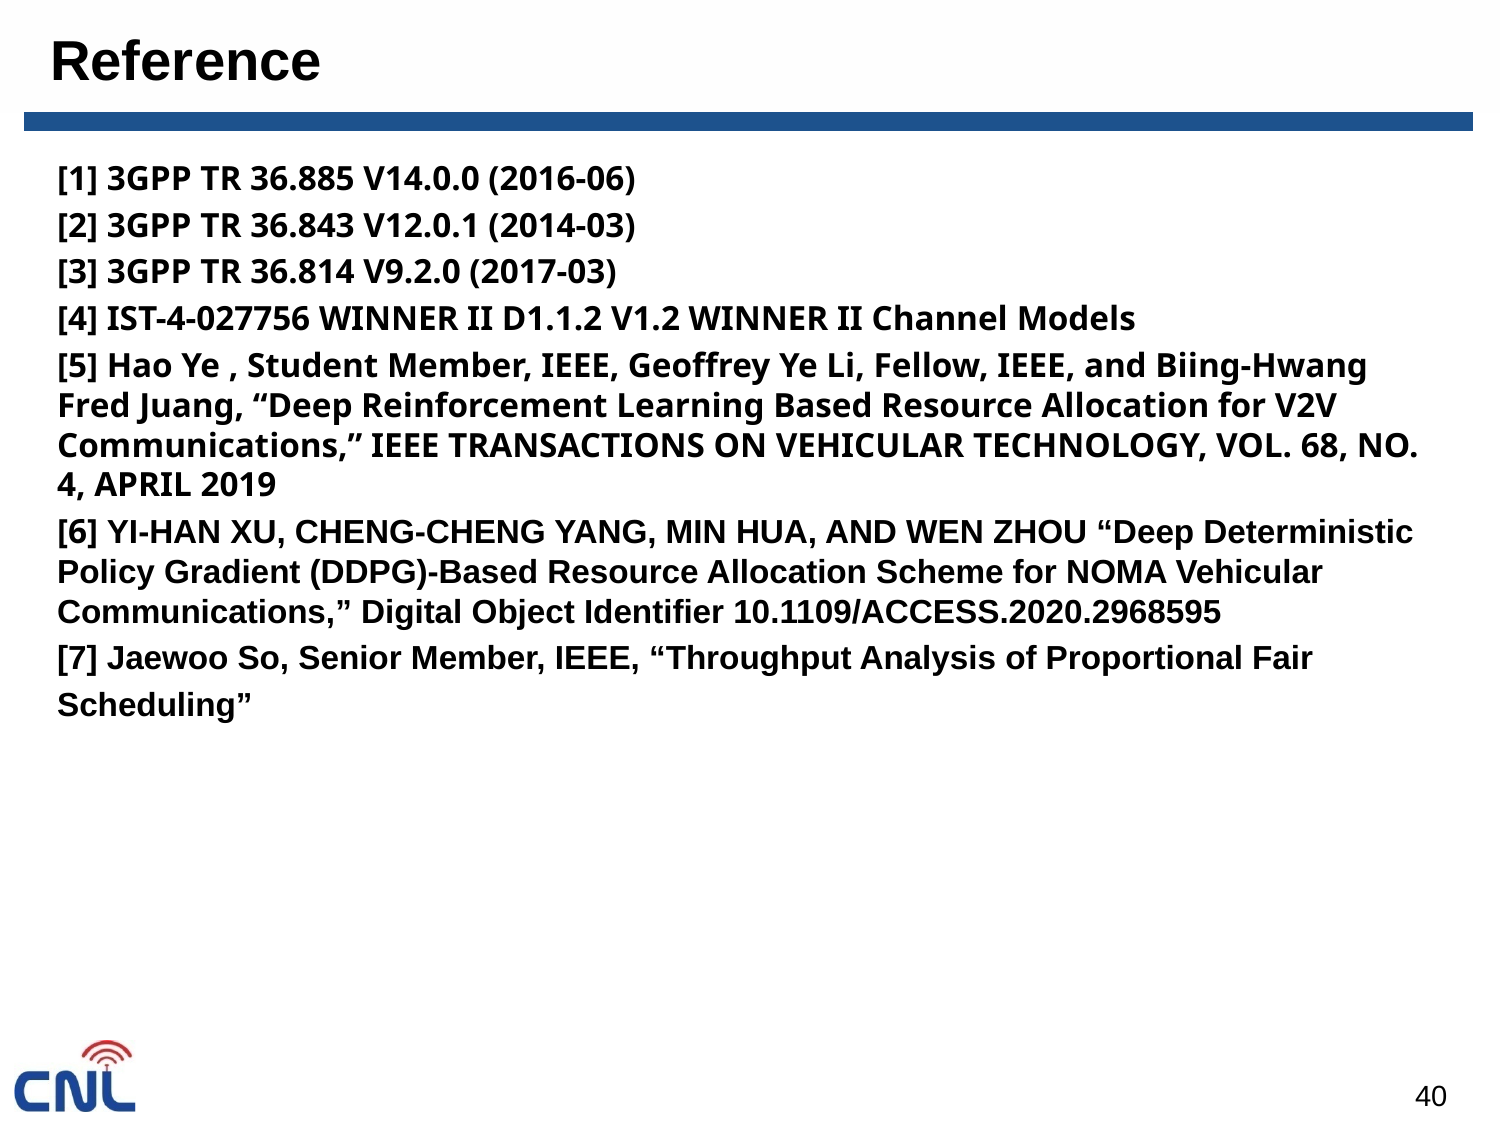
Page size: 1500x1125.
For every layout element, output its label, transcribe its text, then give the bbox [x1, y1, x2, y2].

title Reference [35, 1, 1461, 114]
text_box [1] 3GPP TR 36.885 V14.0.0 (2016-06) [2] 3GPP TR 36.843 V12.0.1 (2014-03) [3] 3GPP TR 36.814 V9.2.0 (2017-03) [4] IST-4-027756 WINNER II D1.1.2 V1.2 WINNER II Channel Models [5] Hao Ye , Student Member, IEEE, Geoffrey Ye Li, Fellow, IEEE, and Biing-Hwang Fred Juang, “Deep Reinforcement Learning Based Resource Allocation for V2V Communications,” IEEE TRANSACTIONS ON VEHICULAR TECHNOLOGY, VOL. 68, NO. 4, APRIL 2019 [6] YI-HAN XU, CHENG-CHENG YANG, MIN HUA, AND WEN ZHOU “Deep Deterministic Policy Gradient (DDPG)-Based Resource Allocation Scheme for NOMA Vehicular Communications,” Digital Object Identifier 10.1109/ACCESS.2020.2968595 [7] Jaewoo So, Senior Member, IEEE, “Throughput Analysis of Proportional Fair Scheduling” [42, 149, 1455, 1088]
slide_number 40 [1387, 1069, 1463, 1111]
picture [0, 0, 1500, 112]
picture [14, 1040, 136, 1112]
